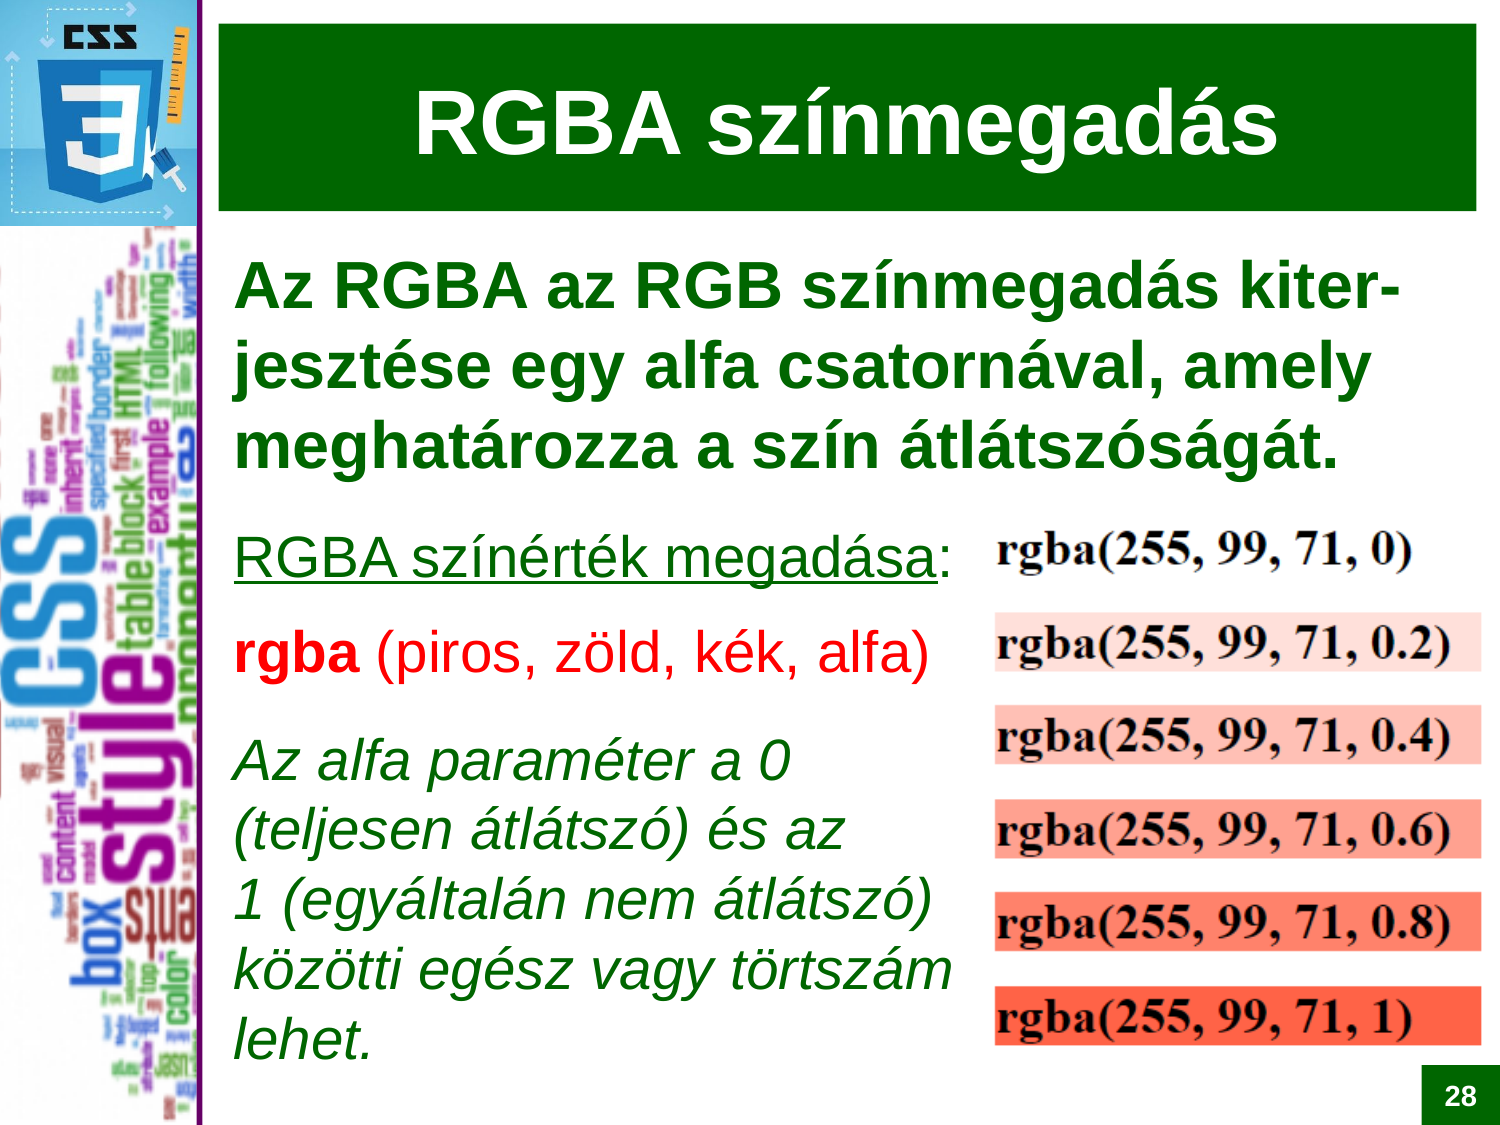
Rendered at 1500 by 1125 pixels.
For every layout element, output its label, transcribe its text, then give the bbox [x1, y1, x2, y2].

picture [983, 514, 1482, 1059]
list Az RGBA az RGB színmegadás kiter-jesztése egy alfa csatornával, amely meghatározza a szín átlátszóságát. RGBA színérték megadása: rgba (piros, zöld, kék, alfa) Az alfa paraméter a 0 (teljesen átlátszó) és az 1 (egyáltalán nem átlátszó) közötti egész vagy törtszám lehet. [218, 234, 1500, 1094]
slide_number 28 [1421, 1065, 1500, 1125]
title RGBA színmegadás [218, 23, 1477, 212]
picture [0, 0, 197, 1125]
